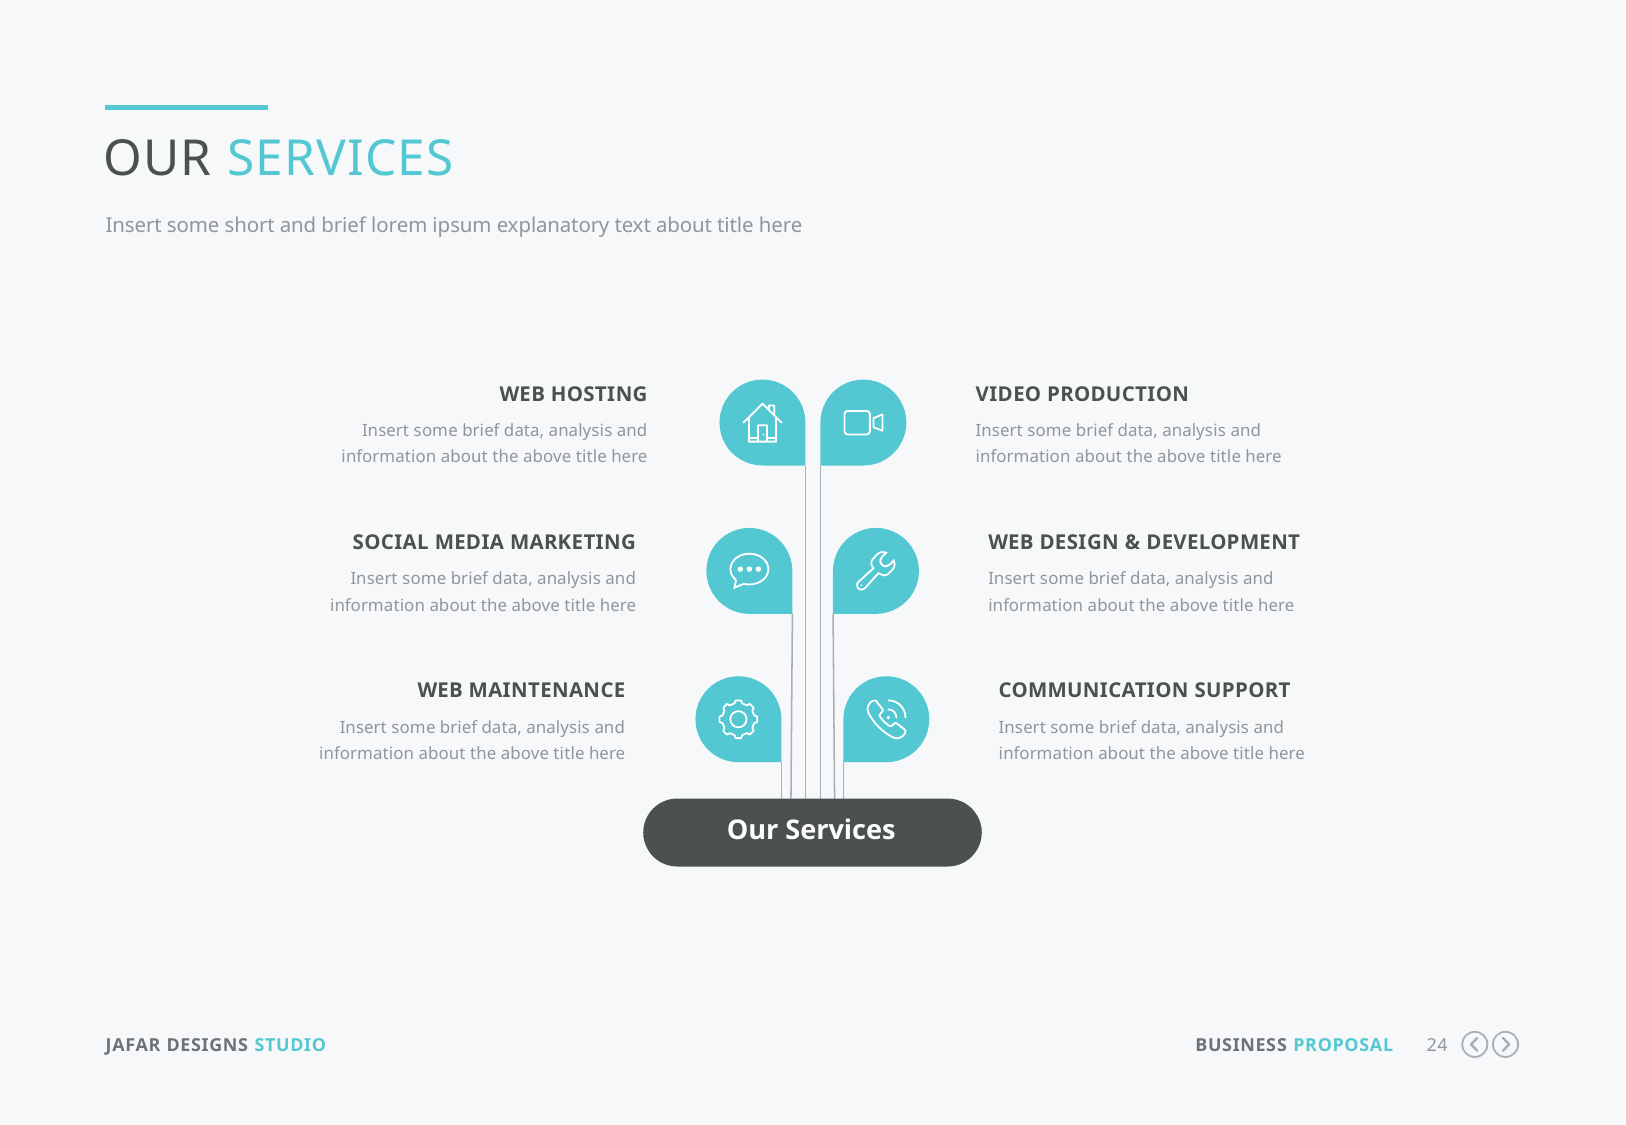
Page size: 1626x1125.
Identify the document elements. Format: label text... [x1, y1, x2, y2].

list Insert some short and brief lorem ipsum explanatory text about title here [105, 209, 1519, 241]
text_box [278, 380, 648, 467]
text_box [998, 677, 1368, 764]
list Our services [103, 125, 1518, 188]
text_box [267, 528, 637, 616]
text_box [643, 798, 982, 867]
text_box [695, 379, 930, 798]
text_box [988, 528, 1358, 616]
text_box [975, 380, 1345, 467]
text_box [256, 677, 626, 764]
